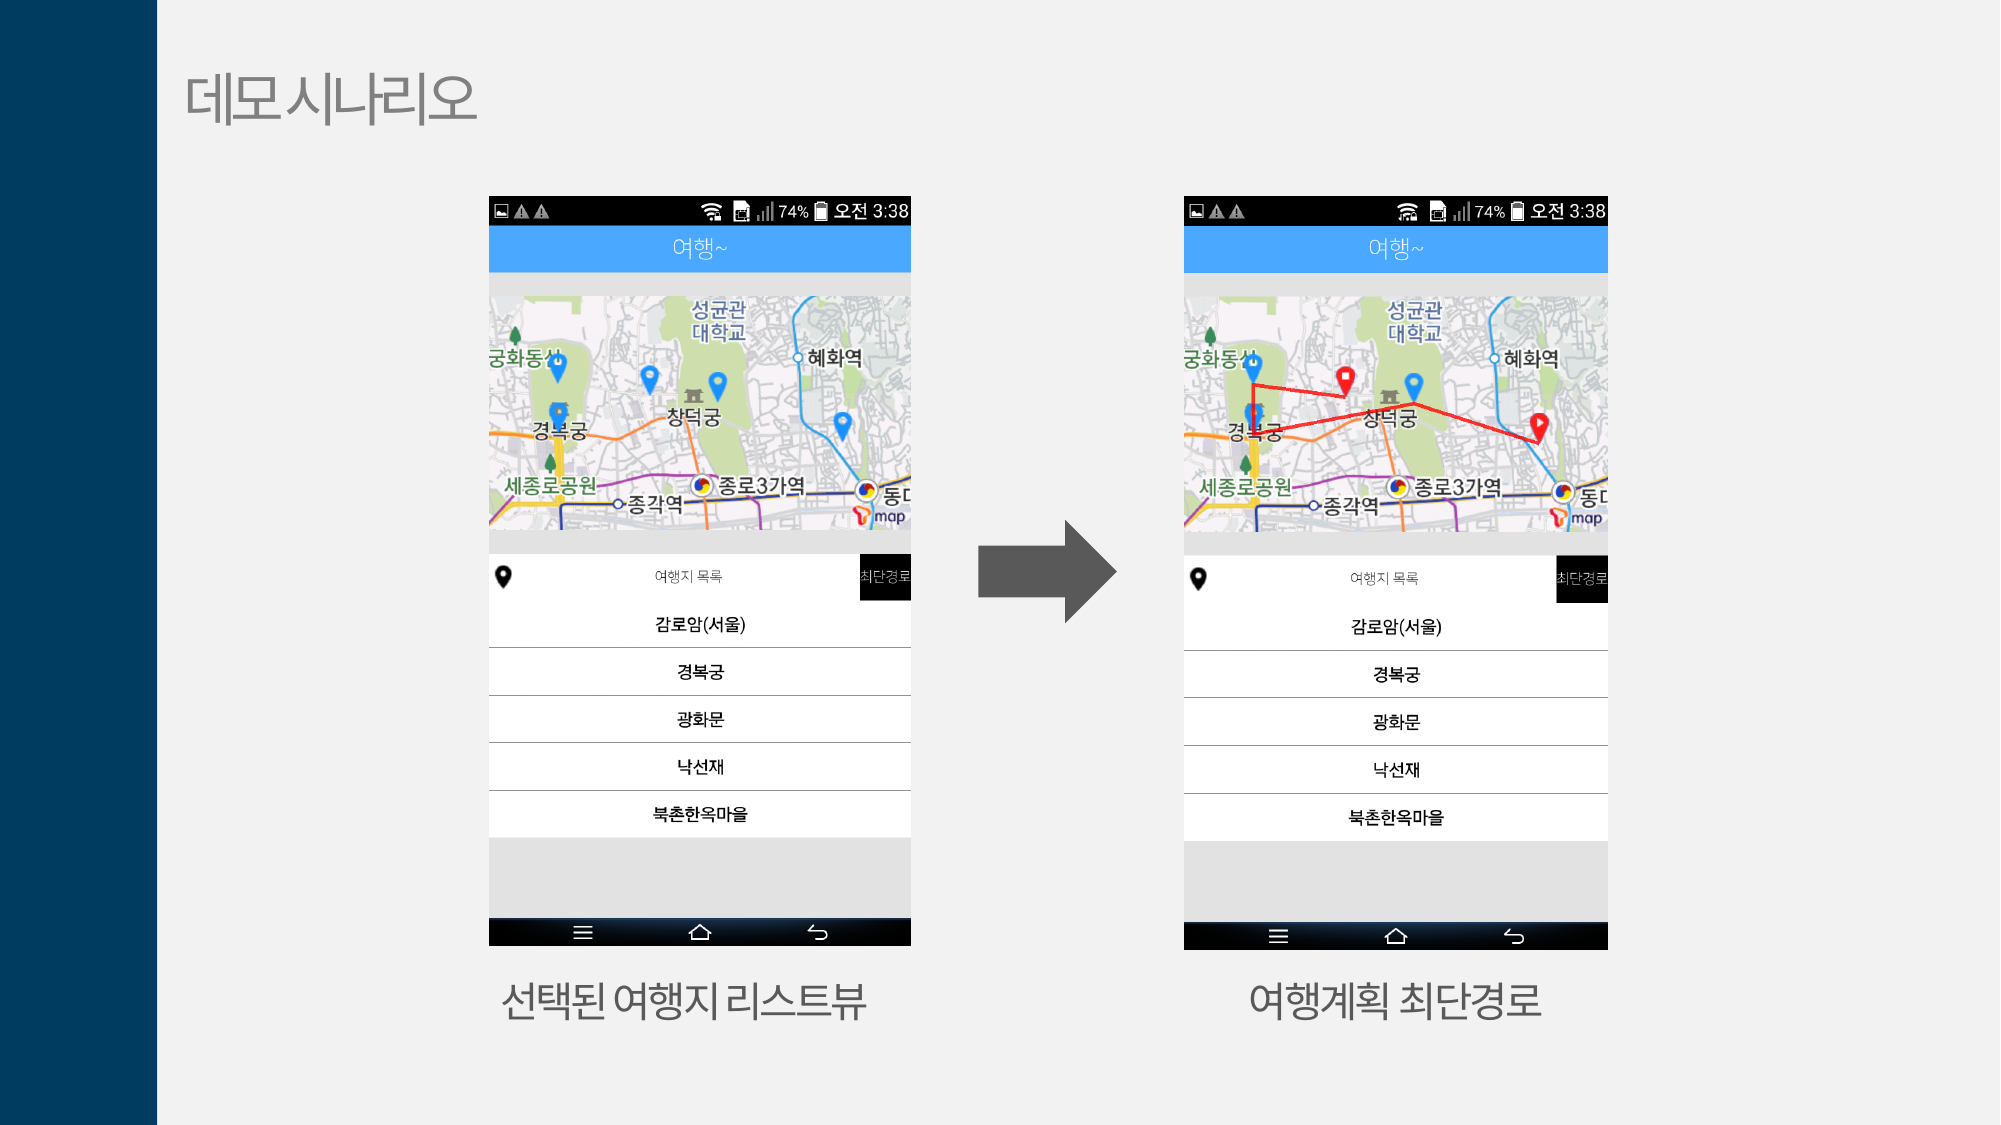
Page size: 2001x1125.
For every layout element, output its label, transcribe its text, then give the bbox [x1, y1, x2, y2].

text_box 여행계획 최단경로 [1226, 967, 1566, 1033]
text_box [0, 0, 158, 1125]
picture [489, 196, 911, 946]
text_box 선택된 여행지 리스트뷰 [458, 967, 911, 1033]
text_box [977, 517, 1119, 626]
text_box 데모 시나리오 [168, 55, 495, 141]
text_box [321, 967, 661, 1034]
picture [1184, 196, 1608, 950]
